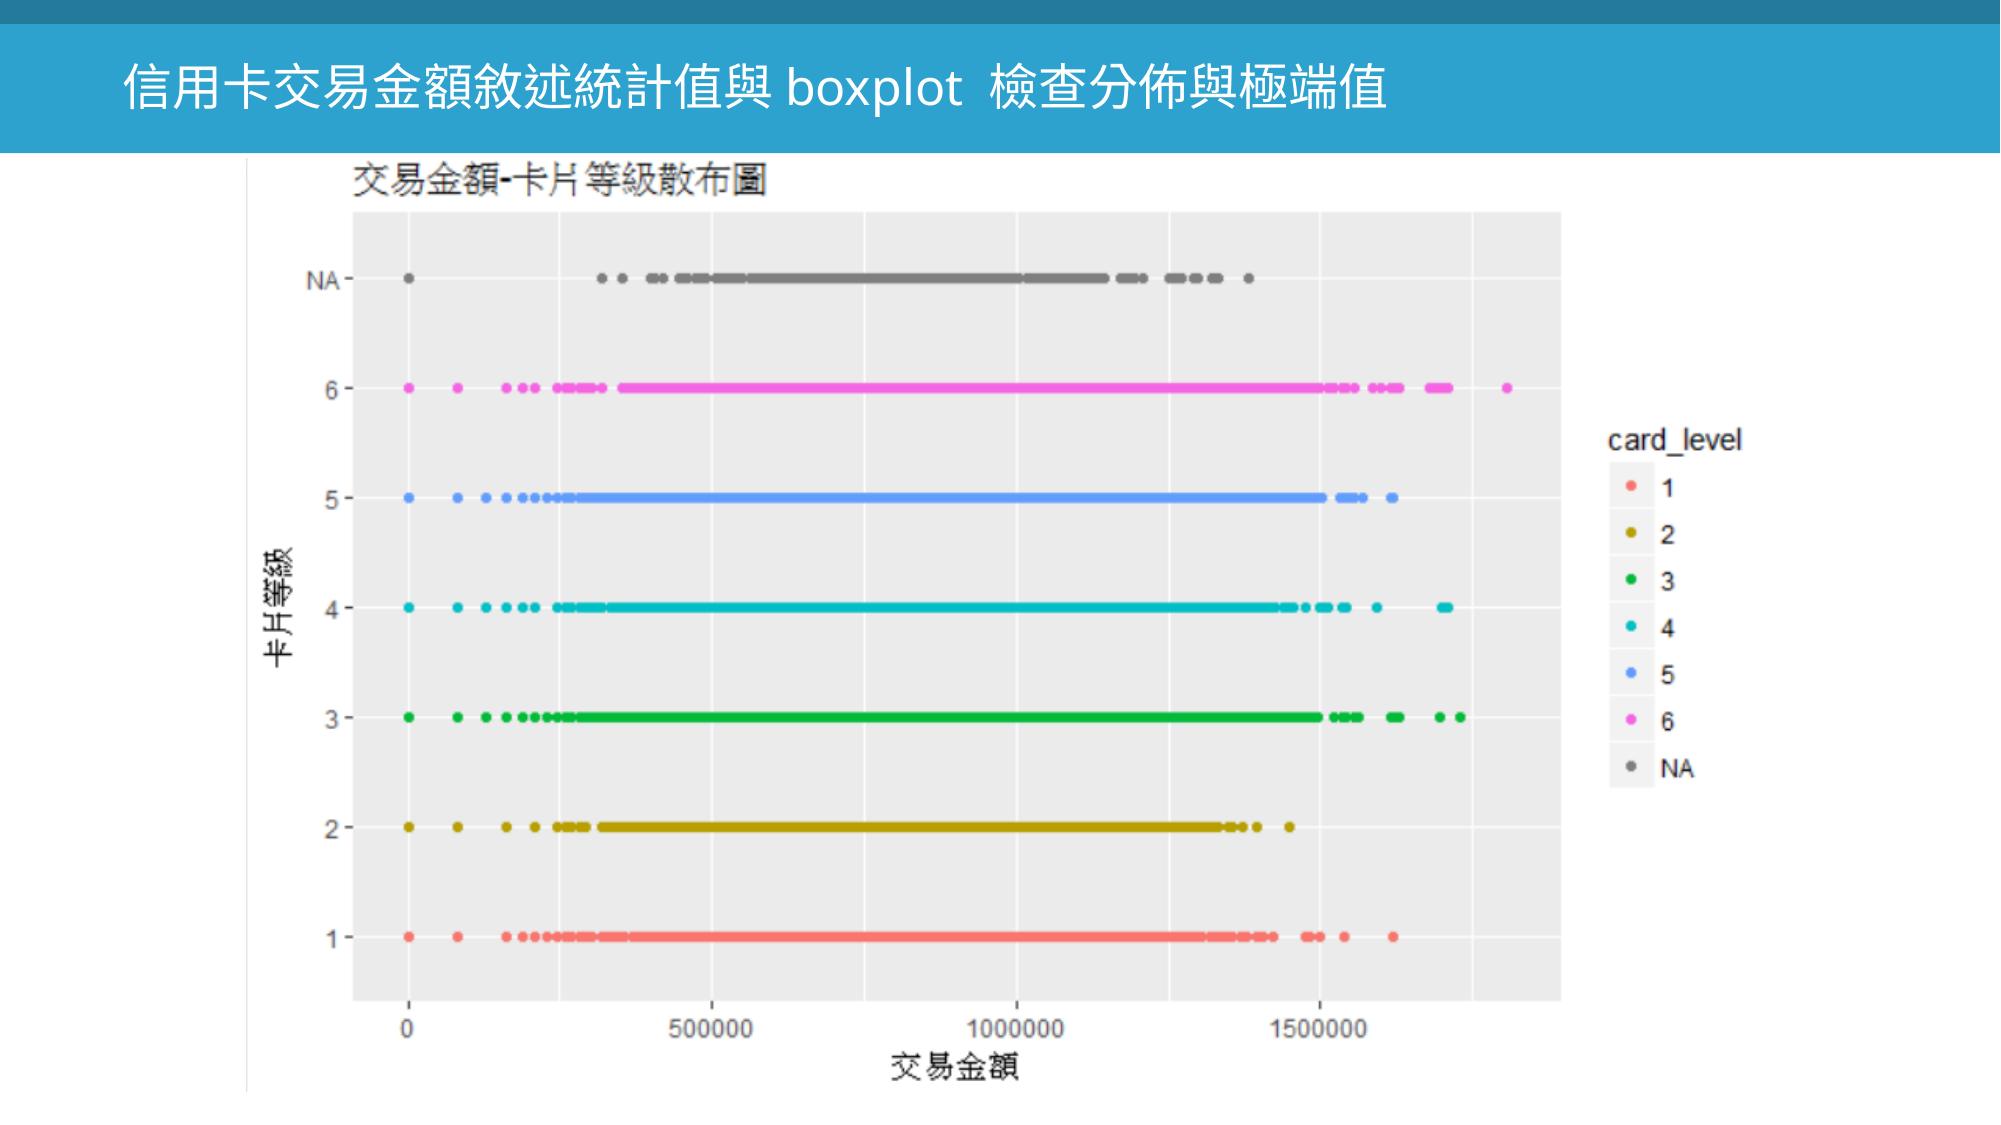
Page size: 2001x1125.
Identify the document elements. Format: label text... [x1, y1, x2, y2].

list 信用卡交易金額敘述統計值與boxplot 檢查分佈與極端值 [107, 41, 1643, 130]
picture [246, 158, 1754, 1092]
